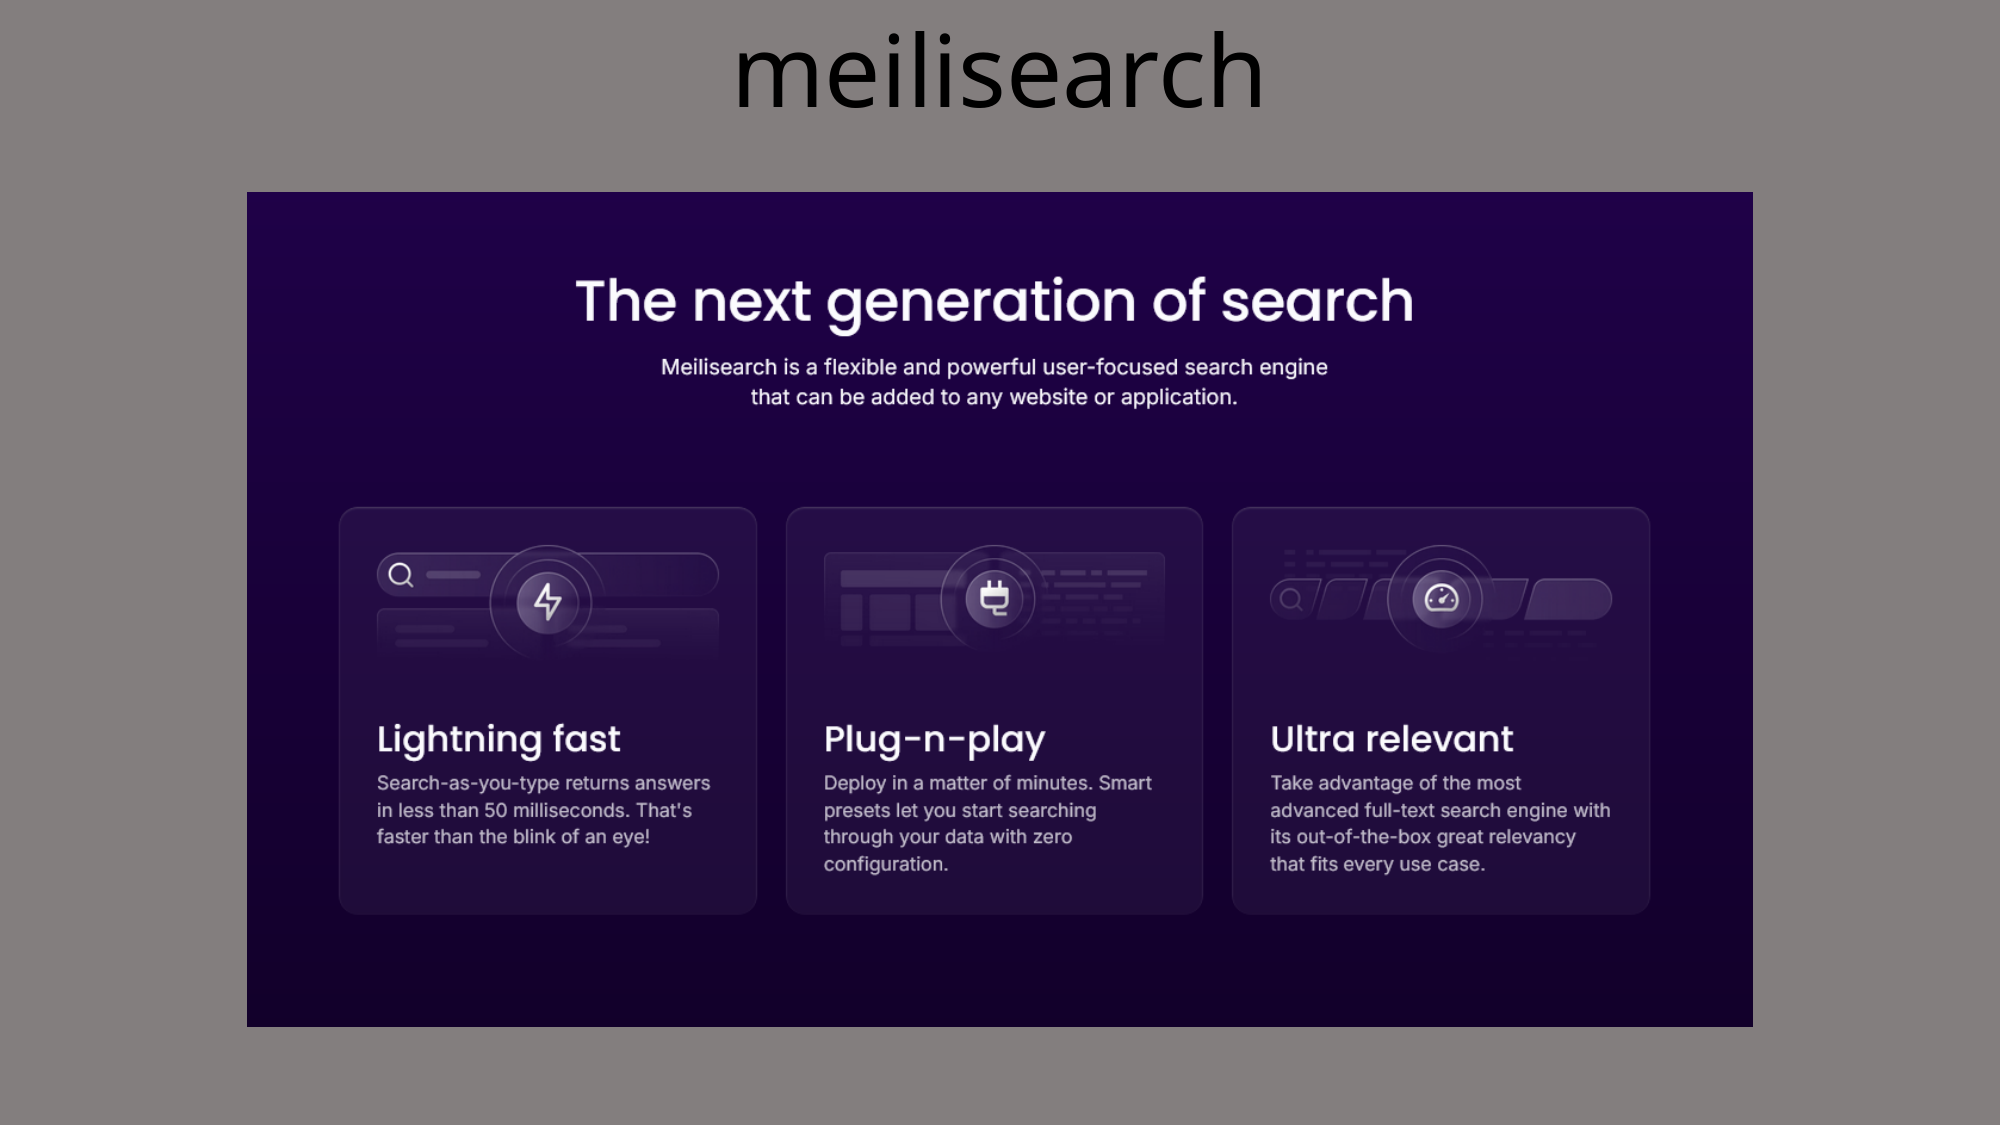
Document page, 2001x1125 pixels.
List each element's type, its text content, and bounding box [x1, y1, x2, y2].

picture [247, 192, 1753, 1027]
text_box meilisearch [716, 0, 1284, 135]
